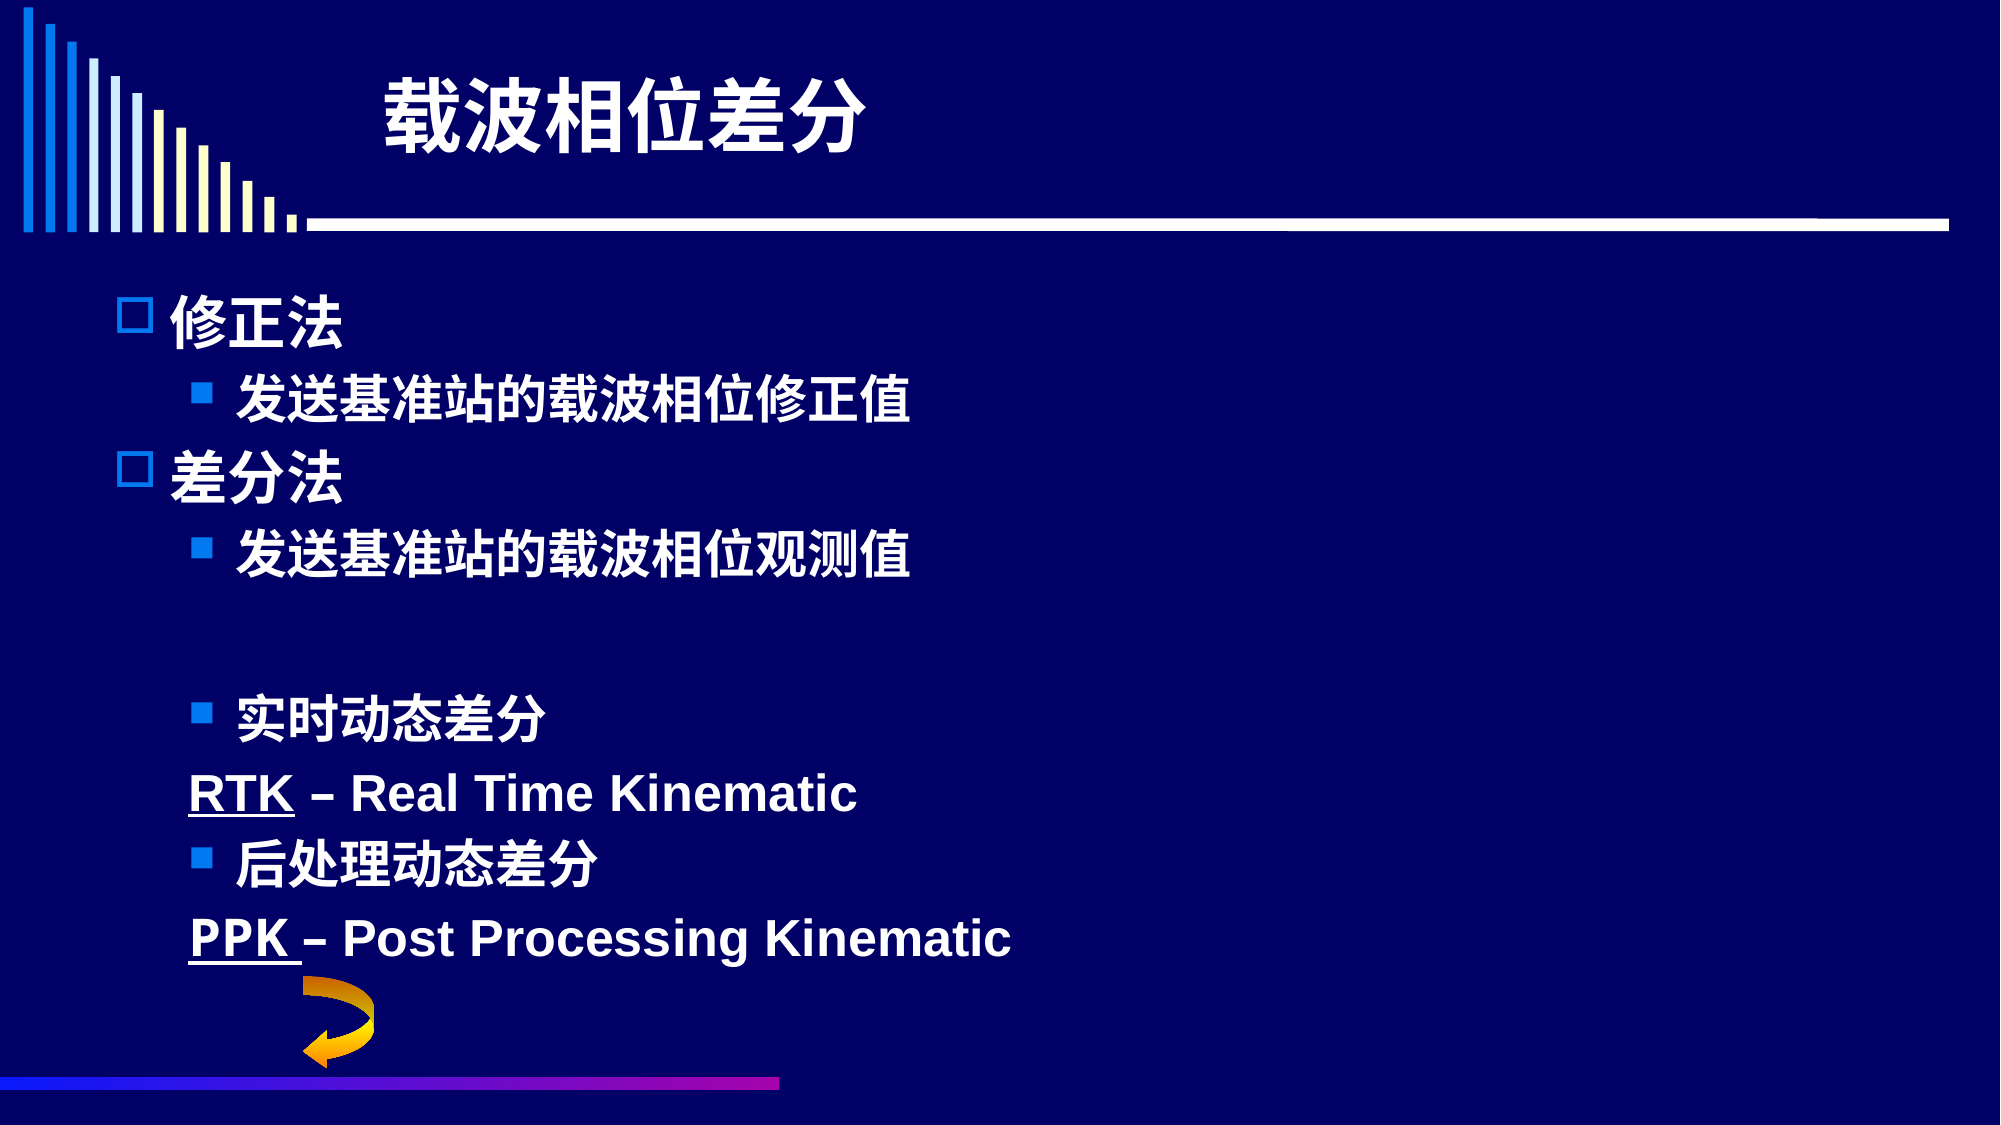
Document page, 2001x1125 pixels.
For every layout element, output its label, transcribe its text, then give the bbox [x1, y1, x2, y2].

text_box [303, 976, 374, 1069]
title 载波相位差分 [366, 19, 1900, 208]
list 修正法 发送基准站的载波相位修正值 差分法 发送基准站的载波相位观测值 实时动态差分 RTK – Real Time Kinematic 后处理动态差分 PPK – Post Processing Kinematic [98, 278, 1900, 1000]
